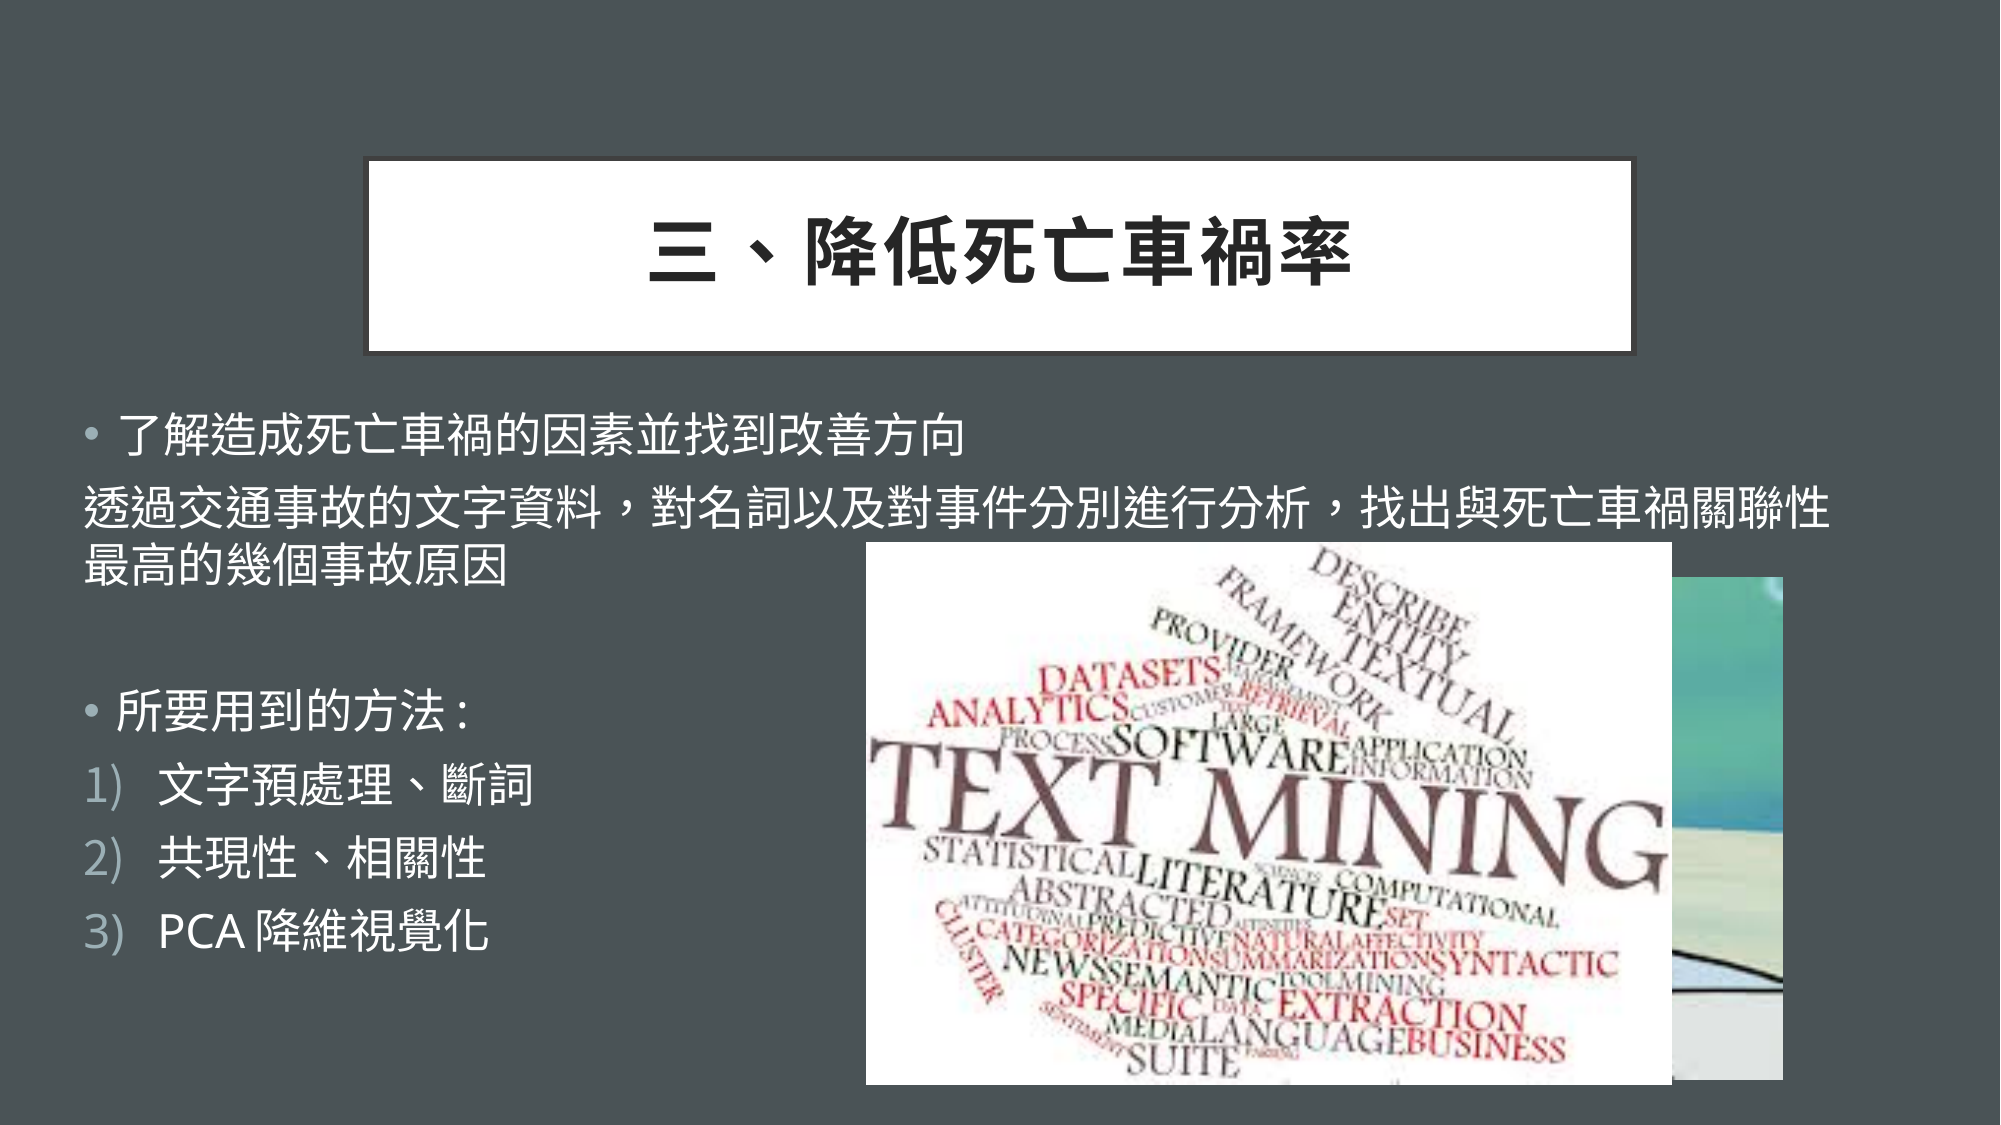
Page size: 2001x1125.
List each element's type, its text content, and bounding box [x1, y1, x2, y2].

title 三、降低死亡車禍率 [363, 156, 1637, 356]
picture [866, 542, 1783, 1086]
list 了解造成死亡車禍的因素並找到改善方向 透過交通事故的文字資料，對名詞以及對事件分別進行分析，找出與死亡車禍關聯性最高的幾個事故原因 所要用到的方法: 文字預處理、斷詞 共現性、相關性 PCA降維視覺化 [68, 397, 1894, 967]
